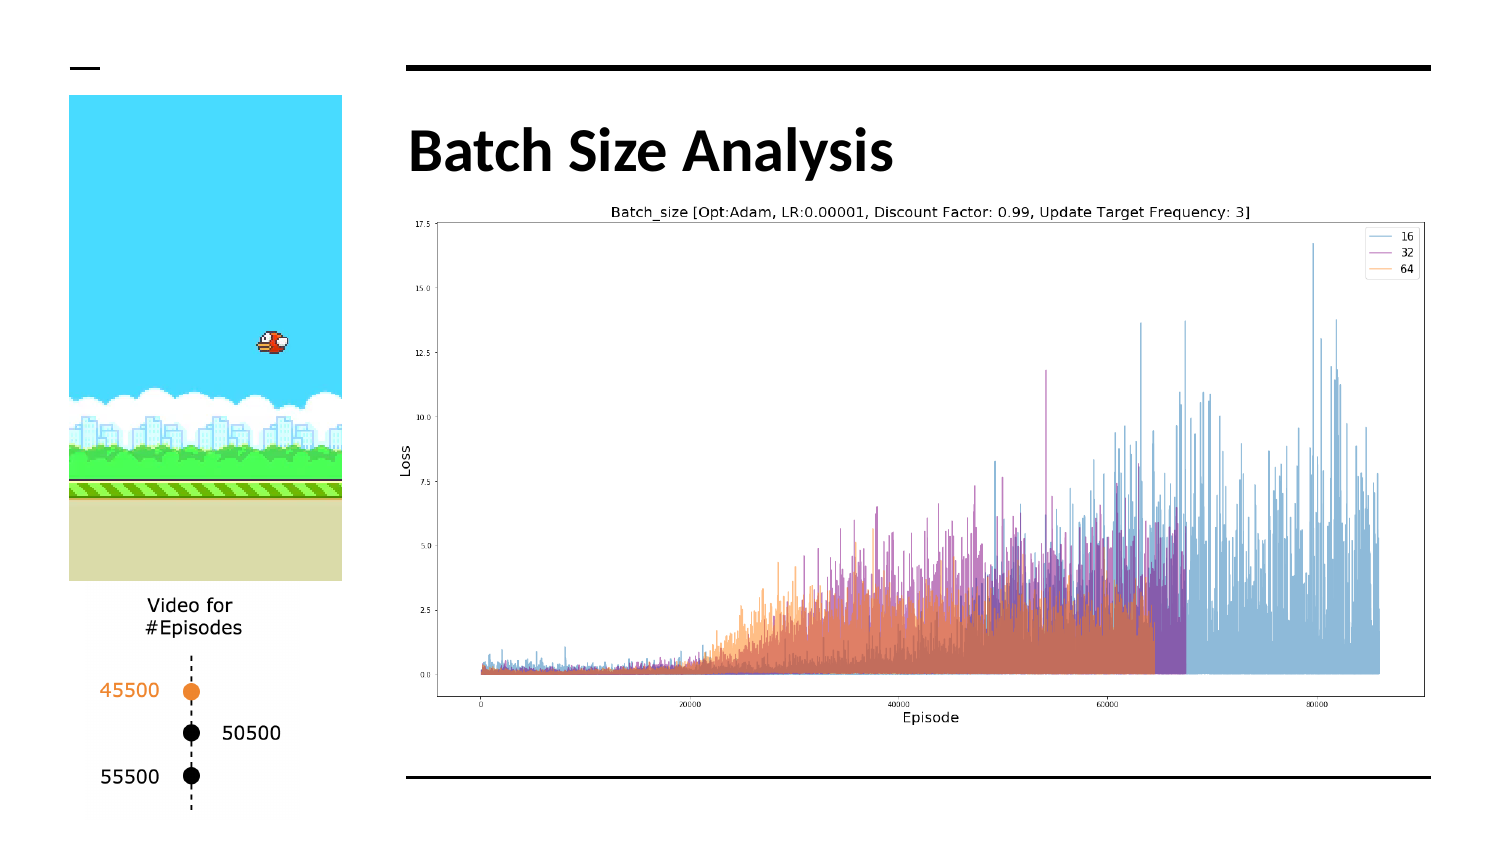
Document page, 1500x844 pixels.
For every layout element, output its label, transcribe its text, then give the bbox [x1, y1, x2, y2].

title Batch Size Analysis [393, 94, 1431, 199]
picture [393, 201, 1431, 731]
picture [85, 581, 301, 820]
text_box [68, 94, 343, 582]
